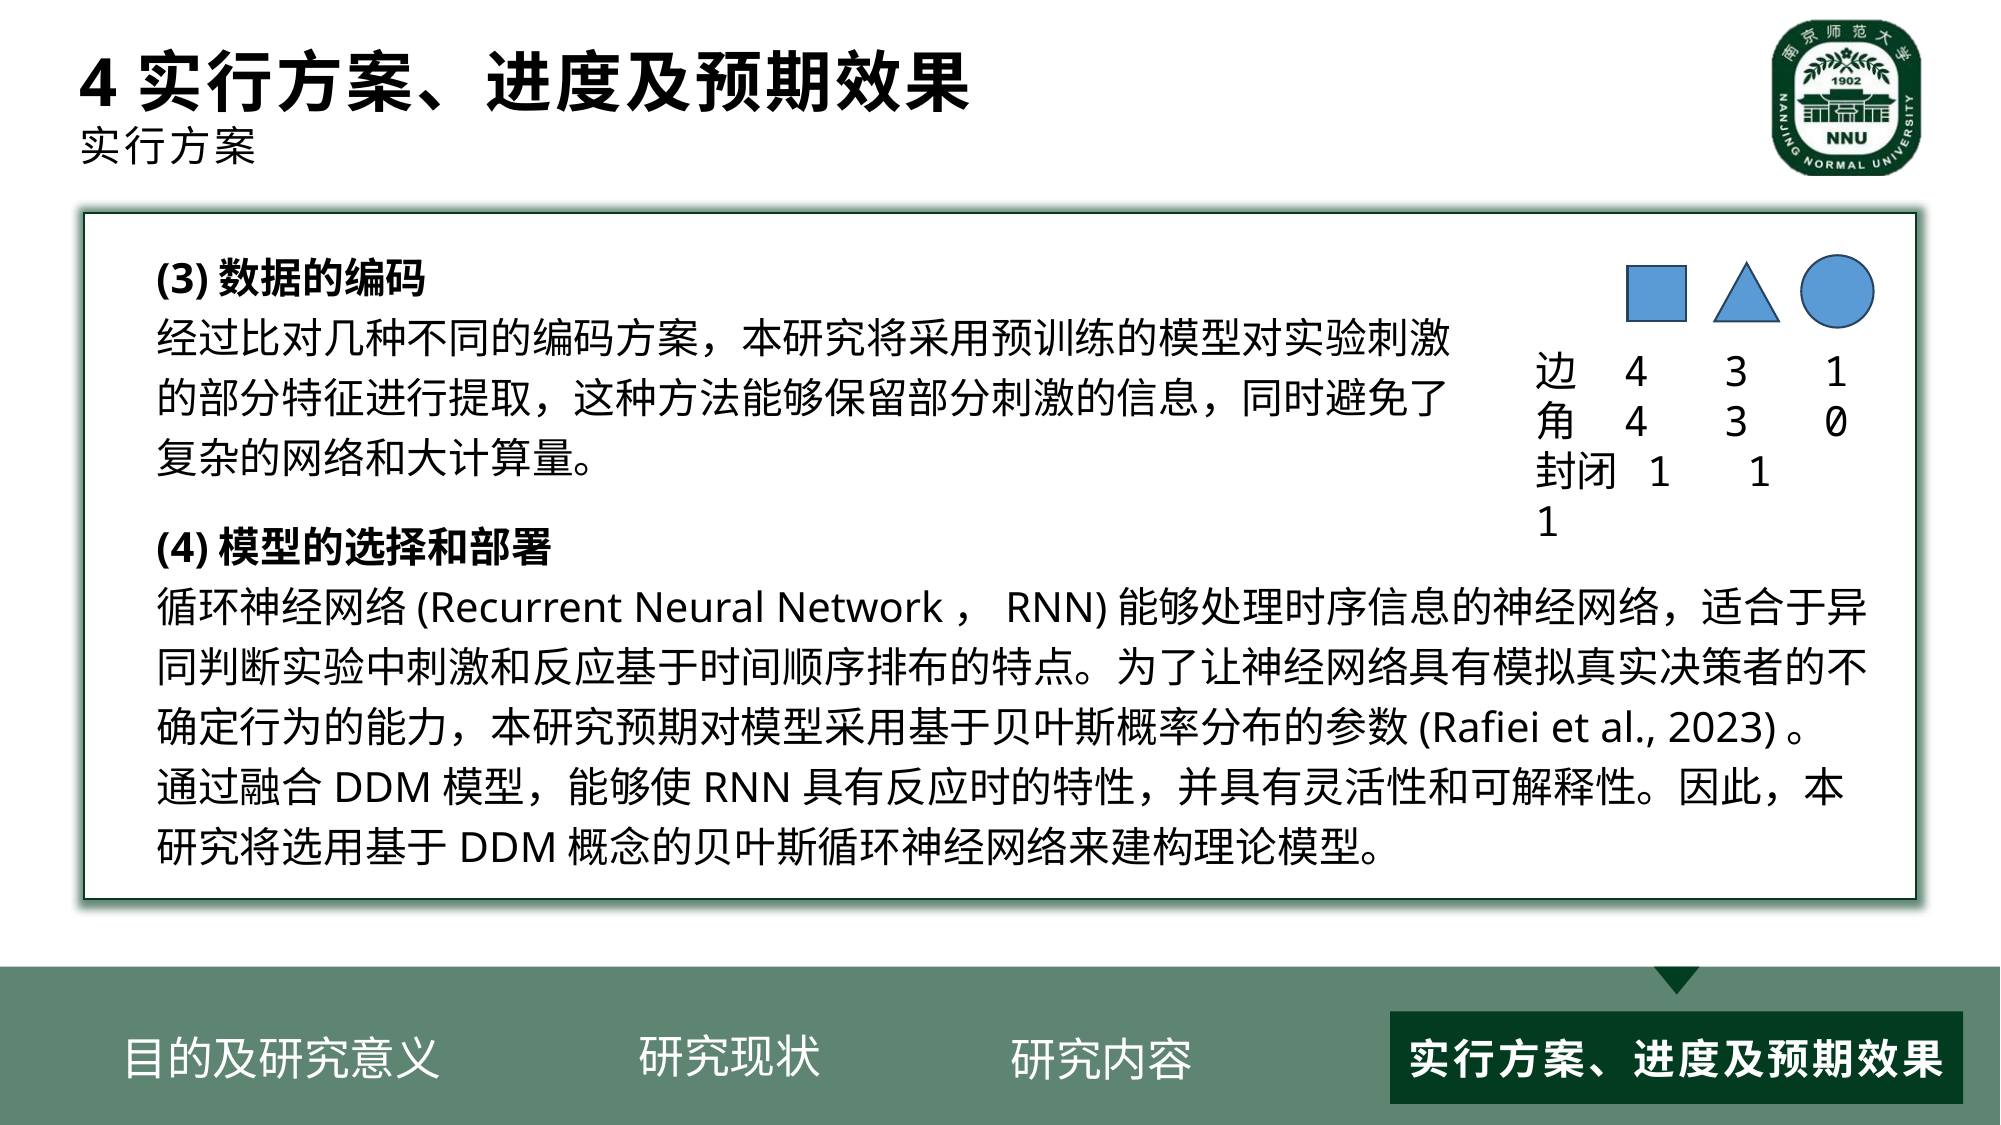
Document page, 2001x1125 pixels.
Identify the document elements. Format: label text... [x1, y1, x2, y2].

text_box [1651, 965, 1702, 997]
text_box 研究内容 [905, 1010, 1299, 1105]
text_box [1627, 255, 1874, 328]
text_box [0, 966, 2000, 1125]
text_box 4实行方案、进度及预期效果 实行方案 [64, 32, 1137, 177]
text_box 研究现状 [623, 1020, 978, 1090]
text_box (4)模型的选择和部署 循环神经网络(Recurrent Neural Network，RNN)能够处理时序信息的神经网络，适合于异同判断实验中刺激和反应基于时间顺序排布的特点。为了让神经网络具有模拟真实决策者的不确定行为的能力，本研究预期对模型采用基于贝叶斯概率分布的参数(Rafiei et al., 2023)。 通过融合DDM模型，能够使RNN具有反应时的特性，并具有灵活性和可解释性。因此，本研究将选用基于DDM概念的贝叶斯循环神经网络来建构理论模型。 [141, 503, 1894, 879]
text_box [83, 212, 1917, 900]
picture [1724, 14, 1970, 182]
text_box 实行方案、进度及预期效果 [1389, 1010, 1964, 1105]
text_box (3)数据的编码 经过比对几种不同的编码方案，本研究将采用预训练的模型对实验刺激的部分特征进行提取，这种方法能够保留部分刺激的信息，同时避免了复杂的网络和大计算量。 [141, 233, 1478, 489]
text_box 目的及研究意义 [106, 1022, 457, 1092]
text_box 边 4 3 1 角 4 3 0 封闭 1 1 1 [1520, 337, 1867, 503]
